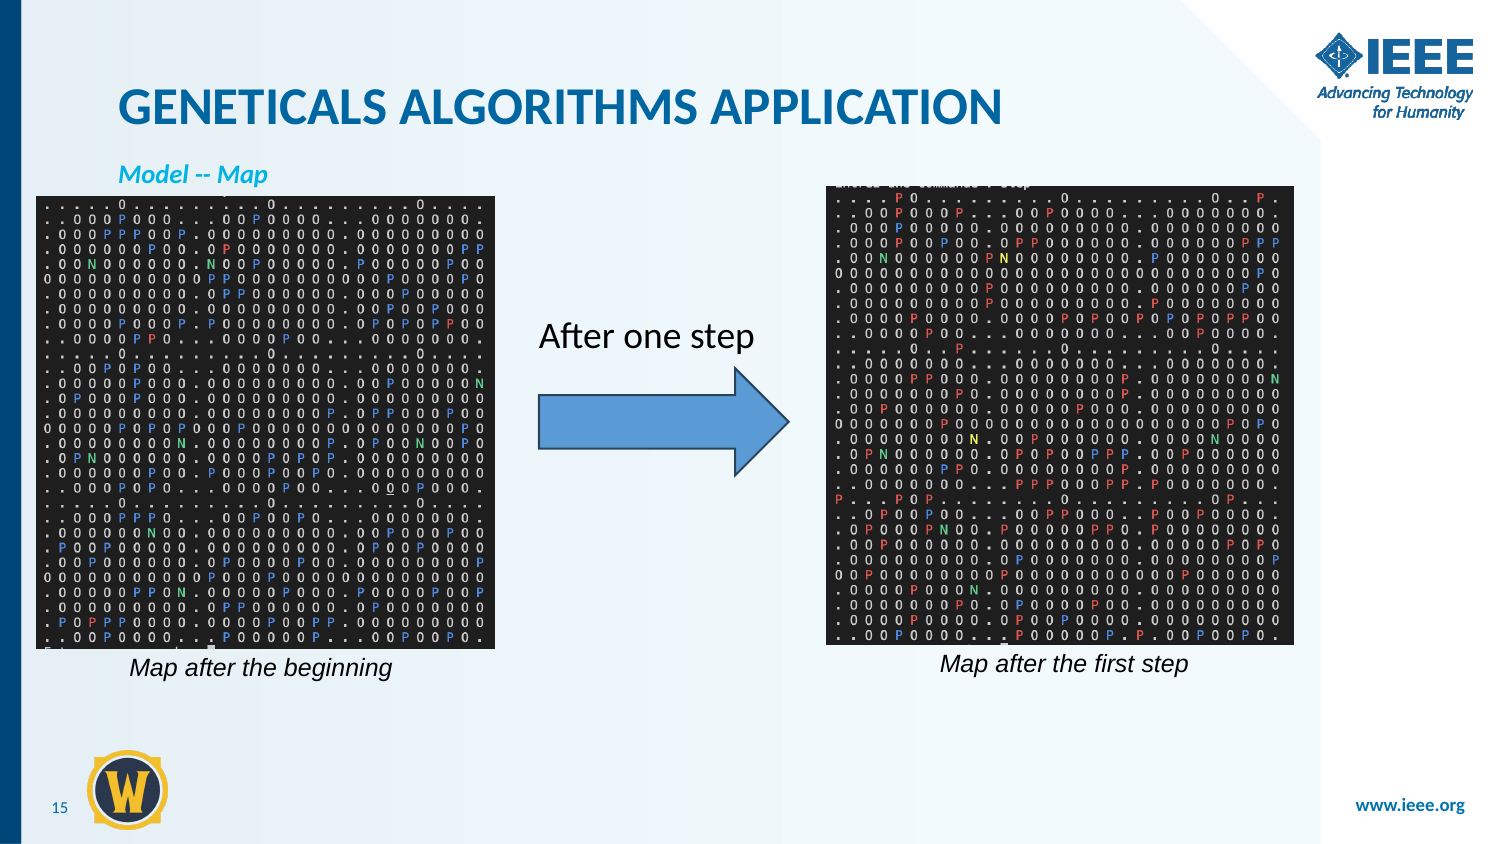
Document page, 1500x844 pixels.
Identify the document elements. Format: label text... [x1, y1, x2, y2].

text_box [537, 365, 791, 478]
picture [36, 196, 495, 649]
text_box After one step [524, 304, 771, 364]
list Model -- Map [103, 153, 1294, 197]
picture [826, 186, 1294, 645]
picture [87, 750, 168, 830]
text_box Map after the first step [925, 639, 1458, 685]
slide_number 15 [36, 784, 87, 830]
picture [1315, 32, 1473, 120]
text_box Map after the beginning [114, 644, 648, 690]
title GENETICALS ALGORITHMS APPLICATION [103, 43, 1192, 144]
